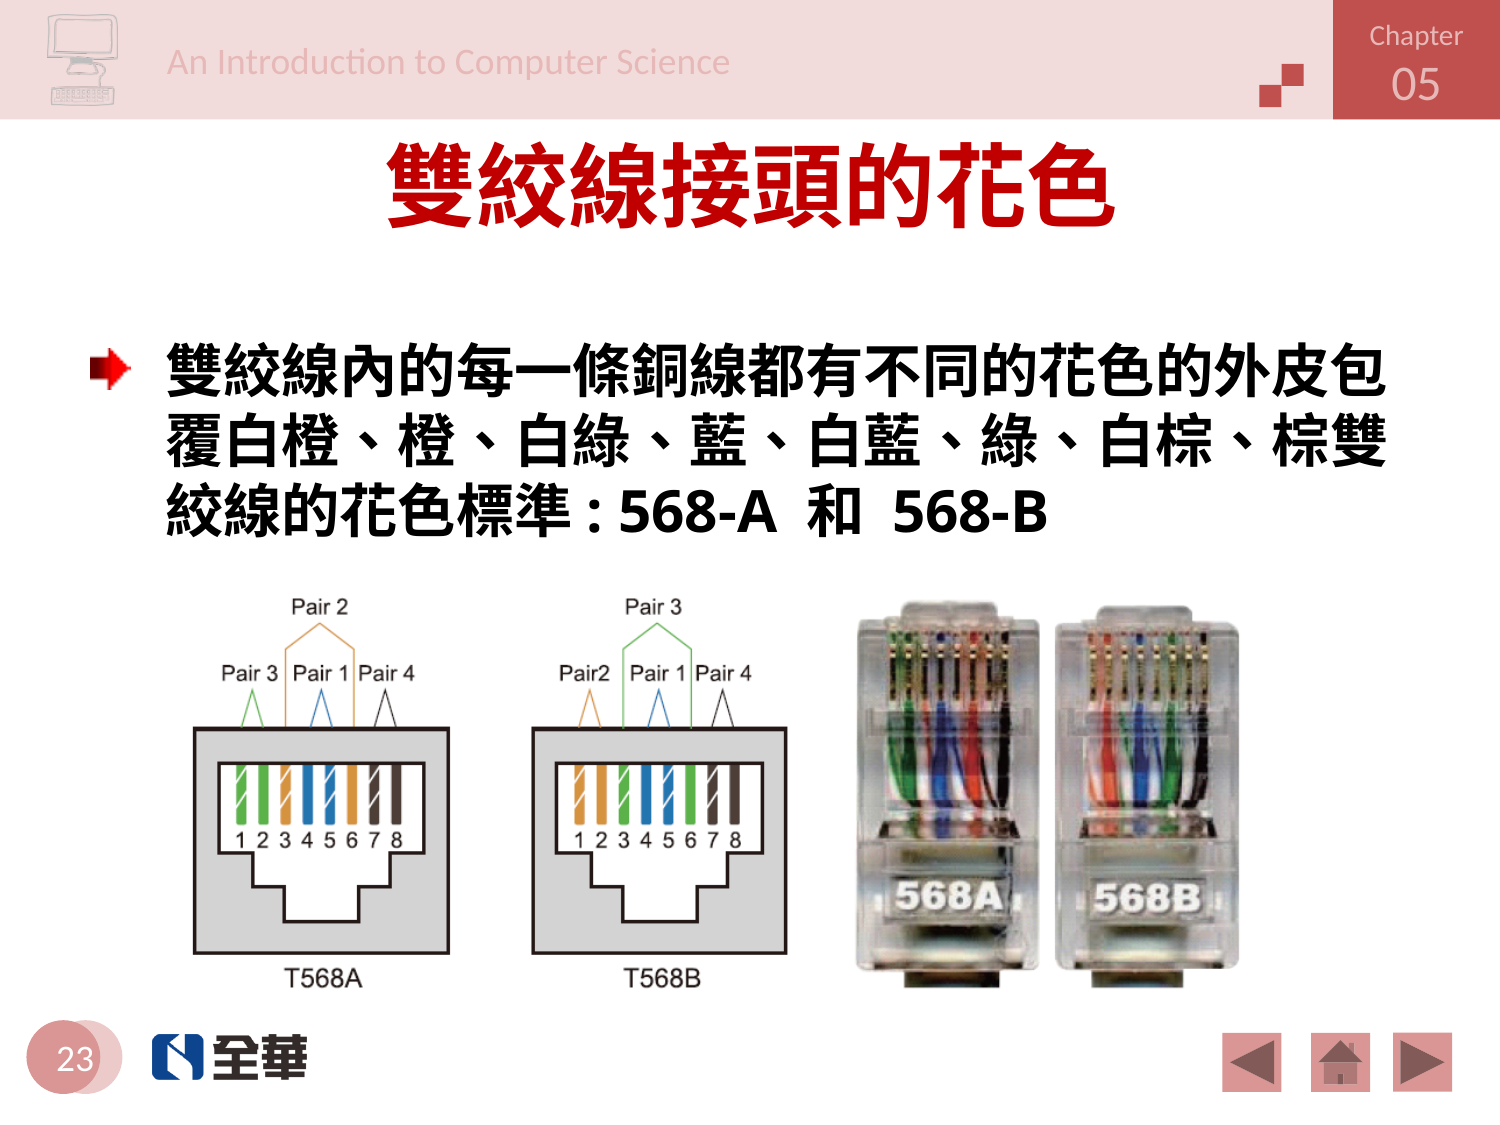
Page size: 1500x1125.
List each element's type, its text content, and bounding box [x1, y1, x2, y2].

picture [90, 348, 131, 390]
title 雙絞線接頭的花色 [76, 90, 1427, 278]
picture [47, 14, 118, 106]
list 雙絞線內的每一條銅線都有不同的花色的外皮包覆白橙、橙、白綠、藍、白藍、綠、白棕、棕雙絞線的花色標準: 568-A 和 568-B [75, 326, 1425, 1005]
picture [129, 566, 1312, 1006]
picture [152, 1034, 307, 1080]
